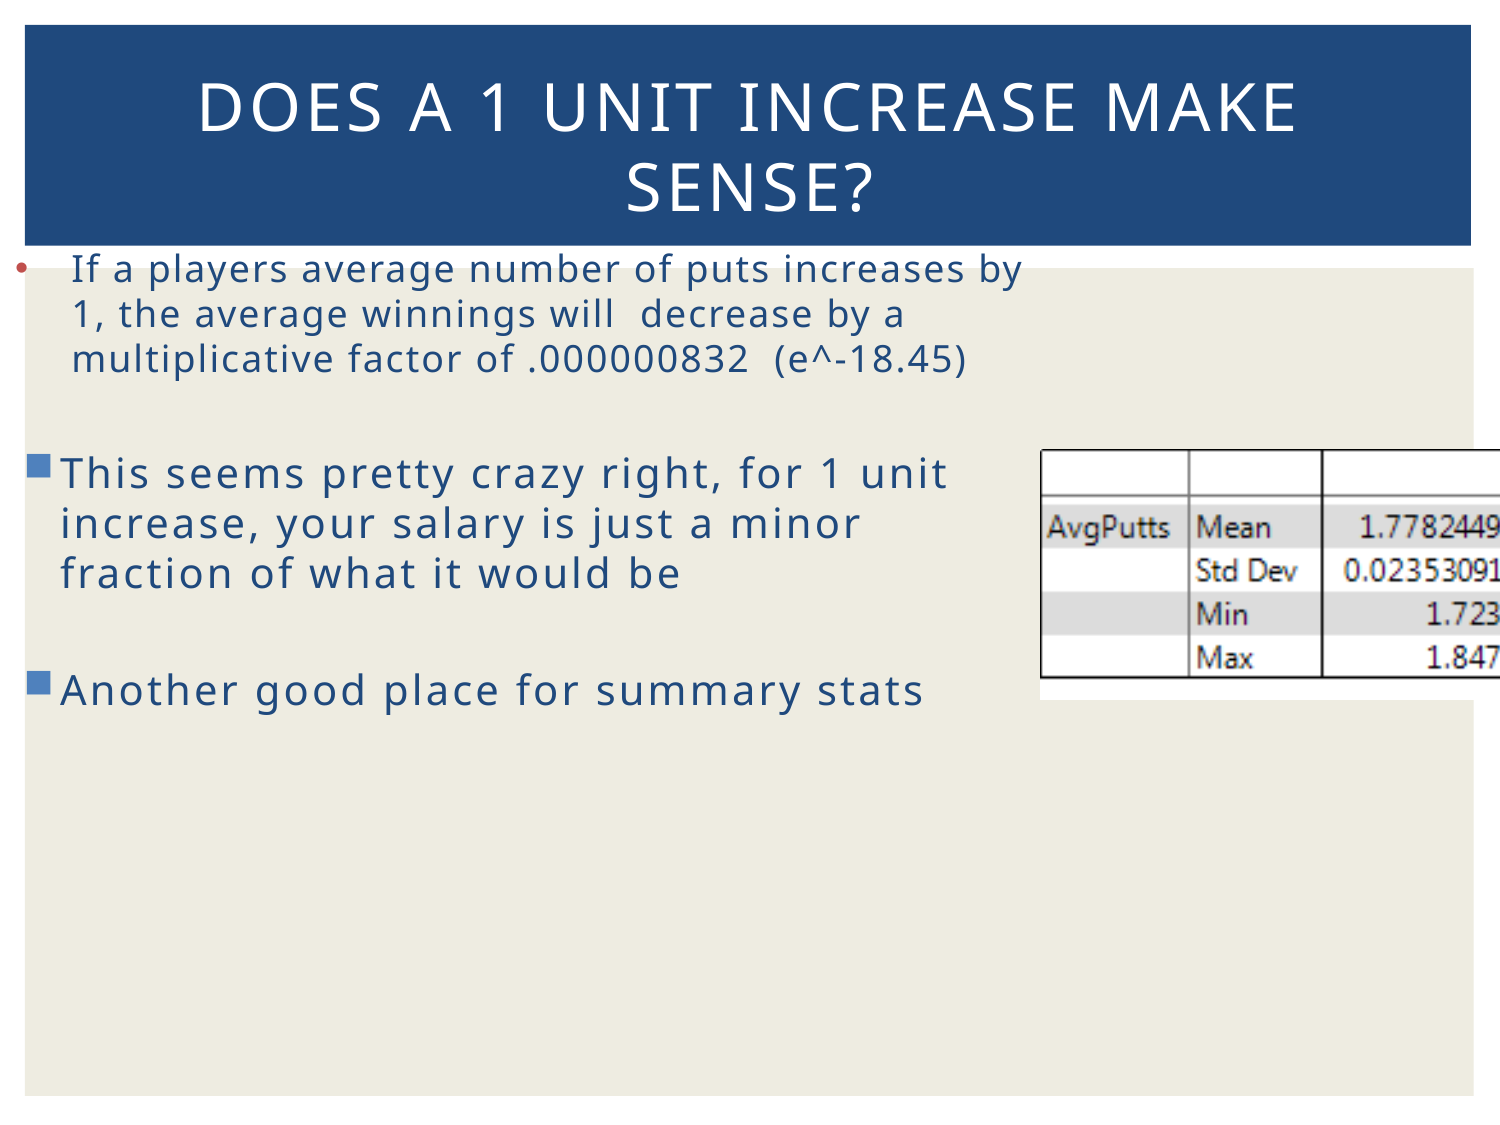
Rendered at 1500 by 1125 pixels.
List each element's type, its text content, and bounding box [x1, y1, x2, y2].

picture [1040, 449, 1500, 701]
title Does a 1 Unit increase Make Sense? [62, 58, 1438, 232]
list If a players average number of puts increases by 1, the average winnings will decrease by a multiplicative factor of .000000832 (e^-18.45) This seems pretty crazy right, for 1 unit increase, your salary is just a minor fraction of what it would be Another good place for summary stats [0, 237, 1063, 1063]
